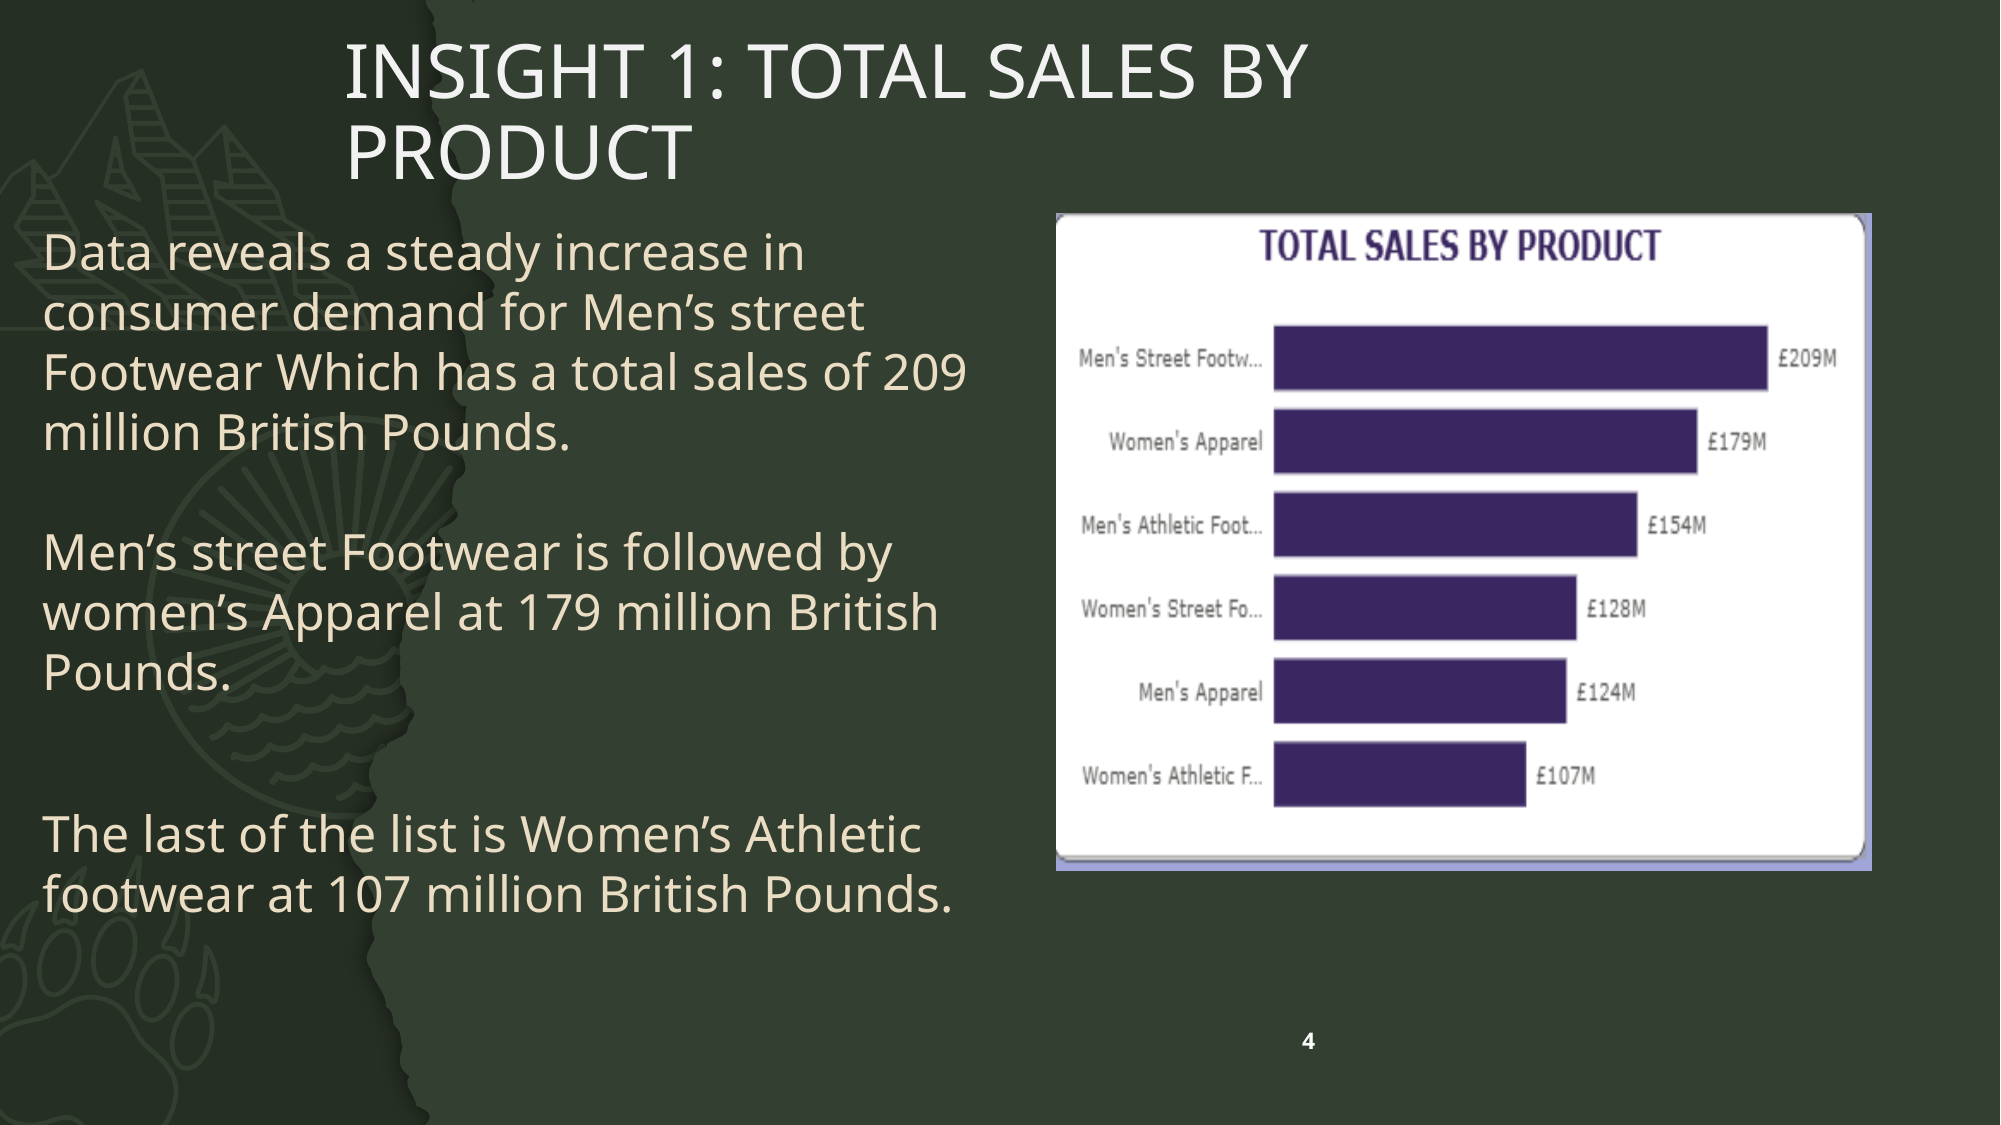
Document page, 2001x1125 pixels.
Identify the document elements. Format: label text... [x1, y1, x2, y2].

slide_number 4 [1263, 1012, 1354, 1072]
title INSIGHT 1: TOTAL SALES BY PRODUCT [329, 26, 1671, 127]
picture [0, 49, 391, 350]
list Data reveals a steady increase in consumer demand for Men’s street Footwear Which has a total sales of 209 million British Pounds. Men’s street Footwear is followed by women’s Apparel at 179 million British Pounds. The last of the list is Women’s Athletic footwear at 107 million British Pounds. [27, 213, 1042, 970]
picture [1056, 213, 1872, 871]
